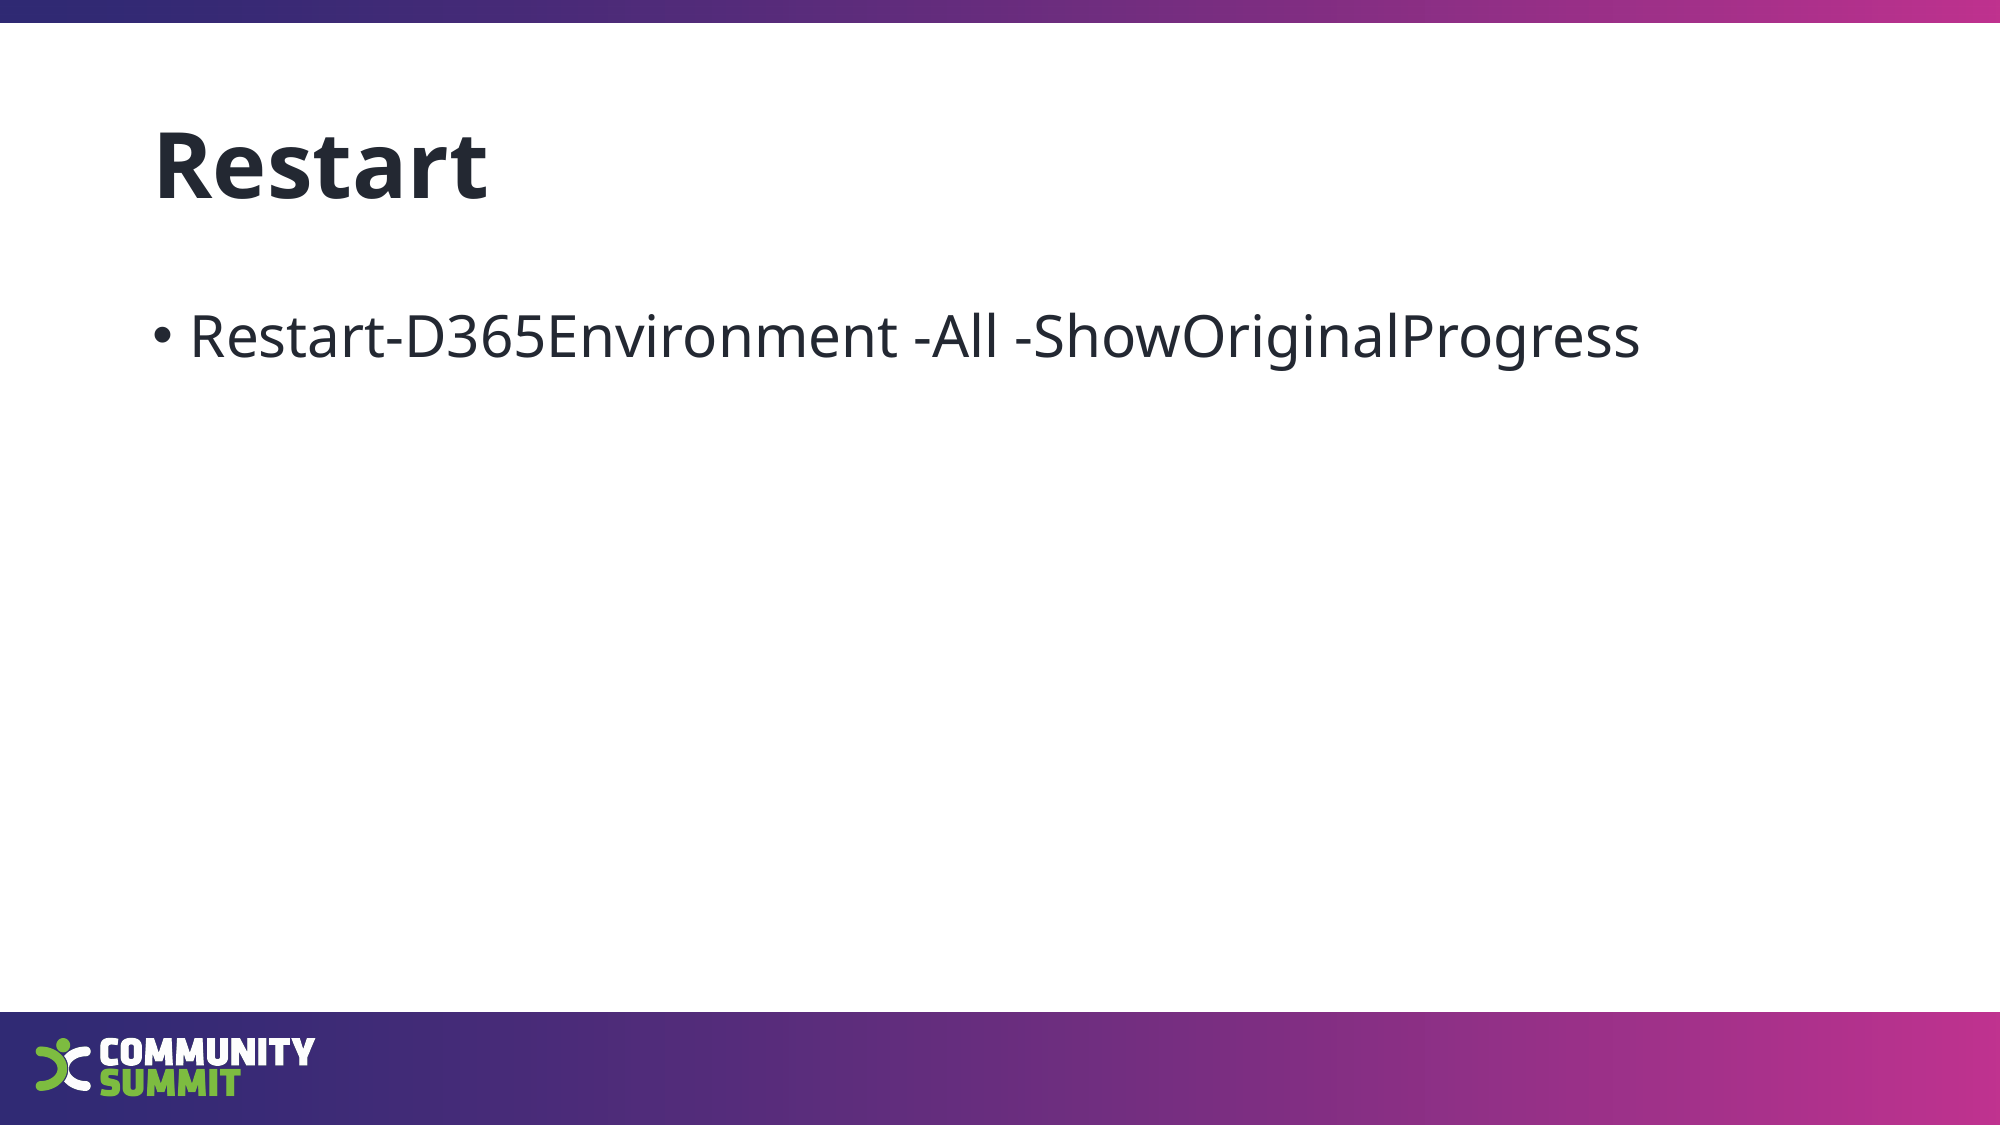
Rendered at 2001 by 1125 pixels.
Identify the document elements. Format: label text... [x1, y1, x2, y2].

picture [0, 0, 2000, 23]
title Restart [137, 59, 1863, 278]
picture [0, 1012, 2000, 1125]
list Restart-D365Environment -All -ShowOriginalProgress [137, 299, 1863, 1014]
